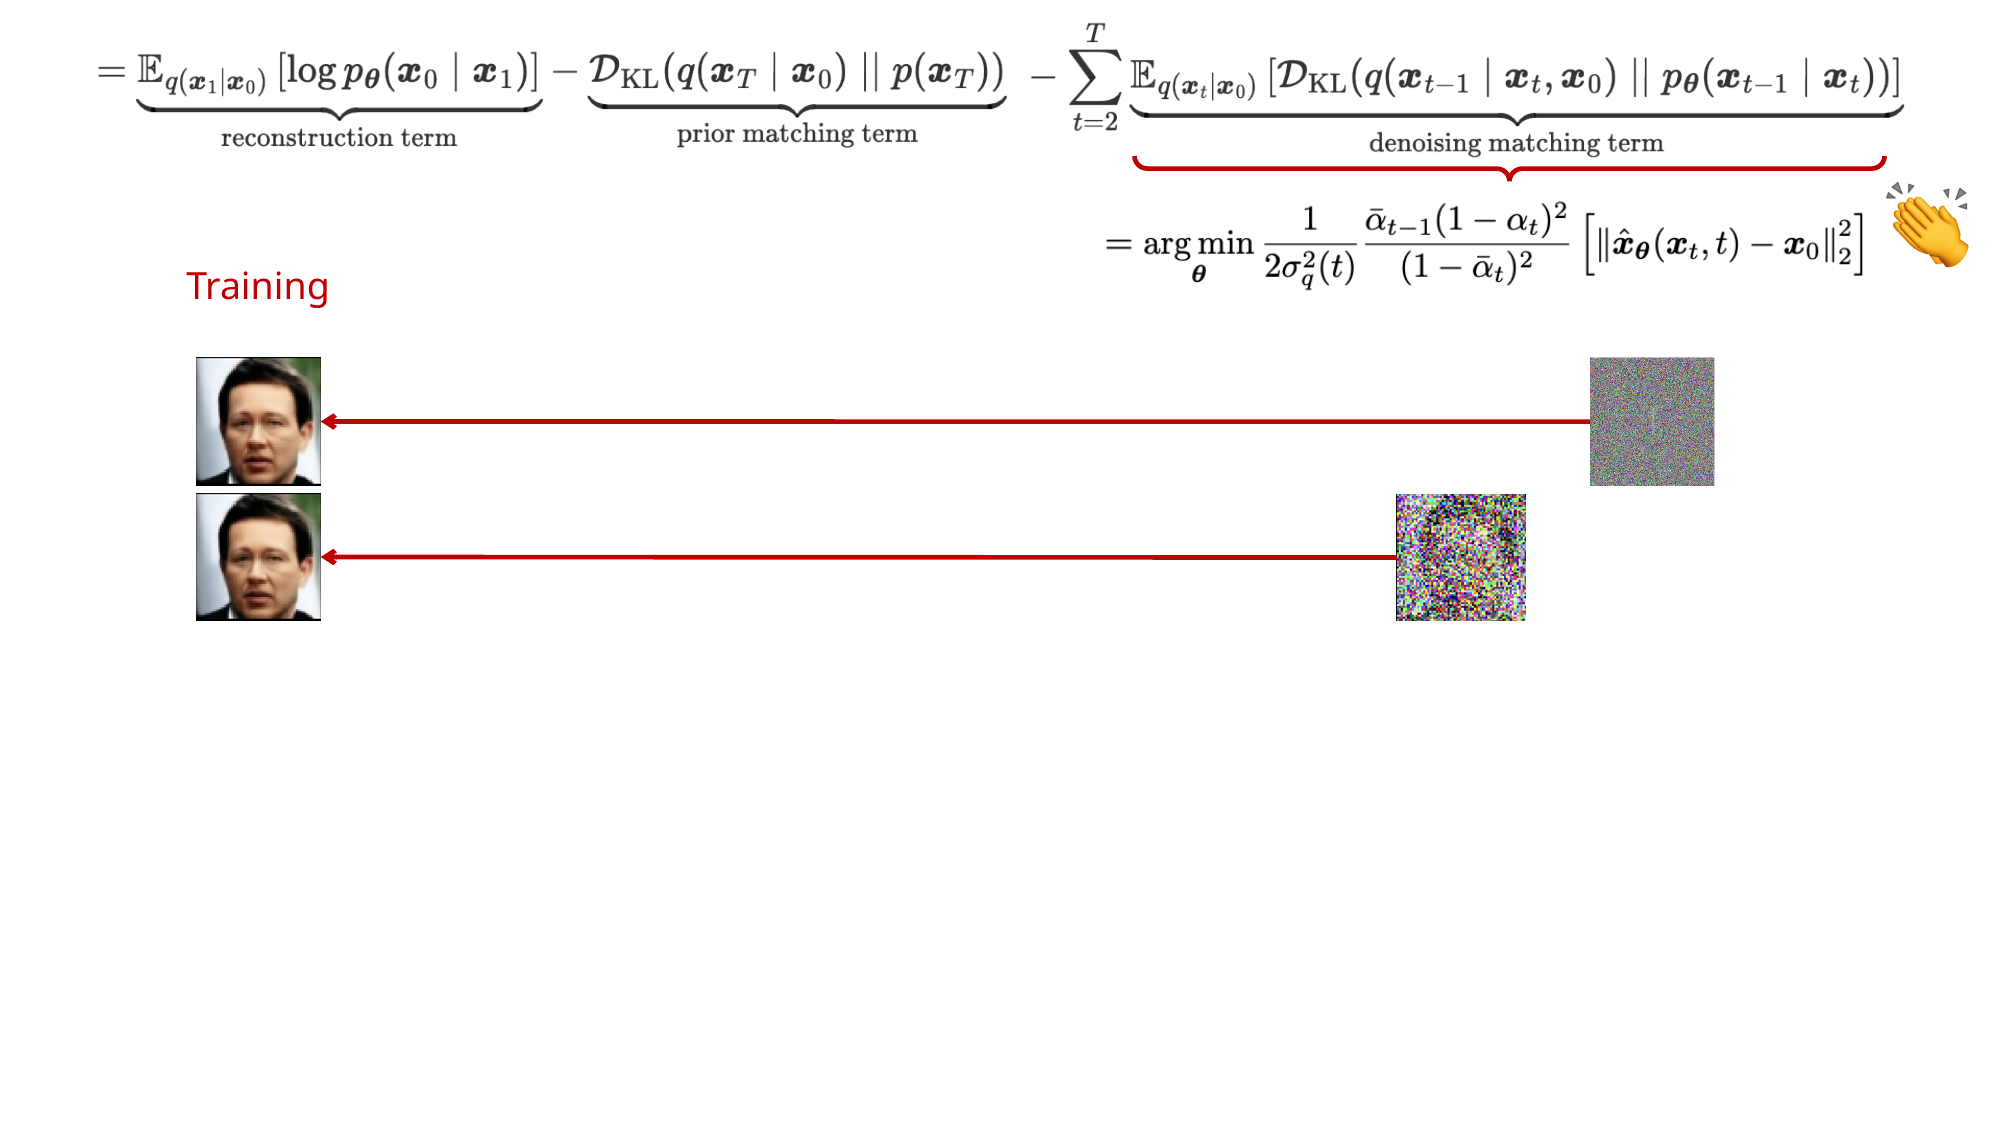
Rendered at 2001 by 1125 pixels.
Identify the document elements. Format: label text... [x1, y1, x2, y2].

picture [1396, 493, 1526, 622]
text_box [80, 12, 1920, 162]
text_box [1134, 162, 1885, 182]
picture [1588, 358, 1717, 486]
picture [1090, 180, 1972, 303]
picture [195, 357, 322, 486]
picture [195, 492, 322, 622]
text_box Training [171, 254, 346, 315]
